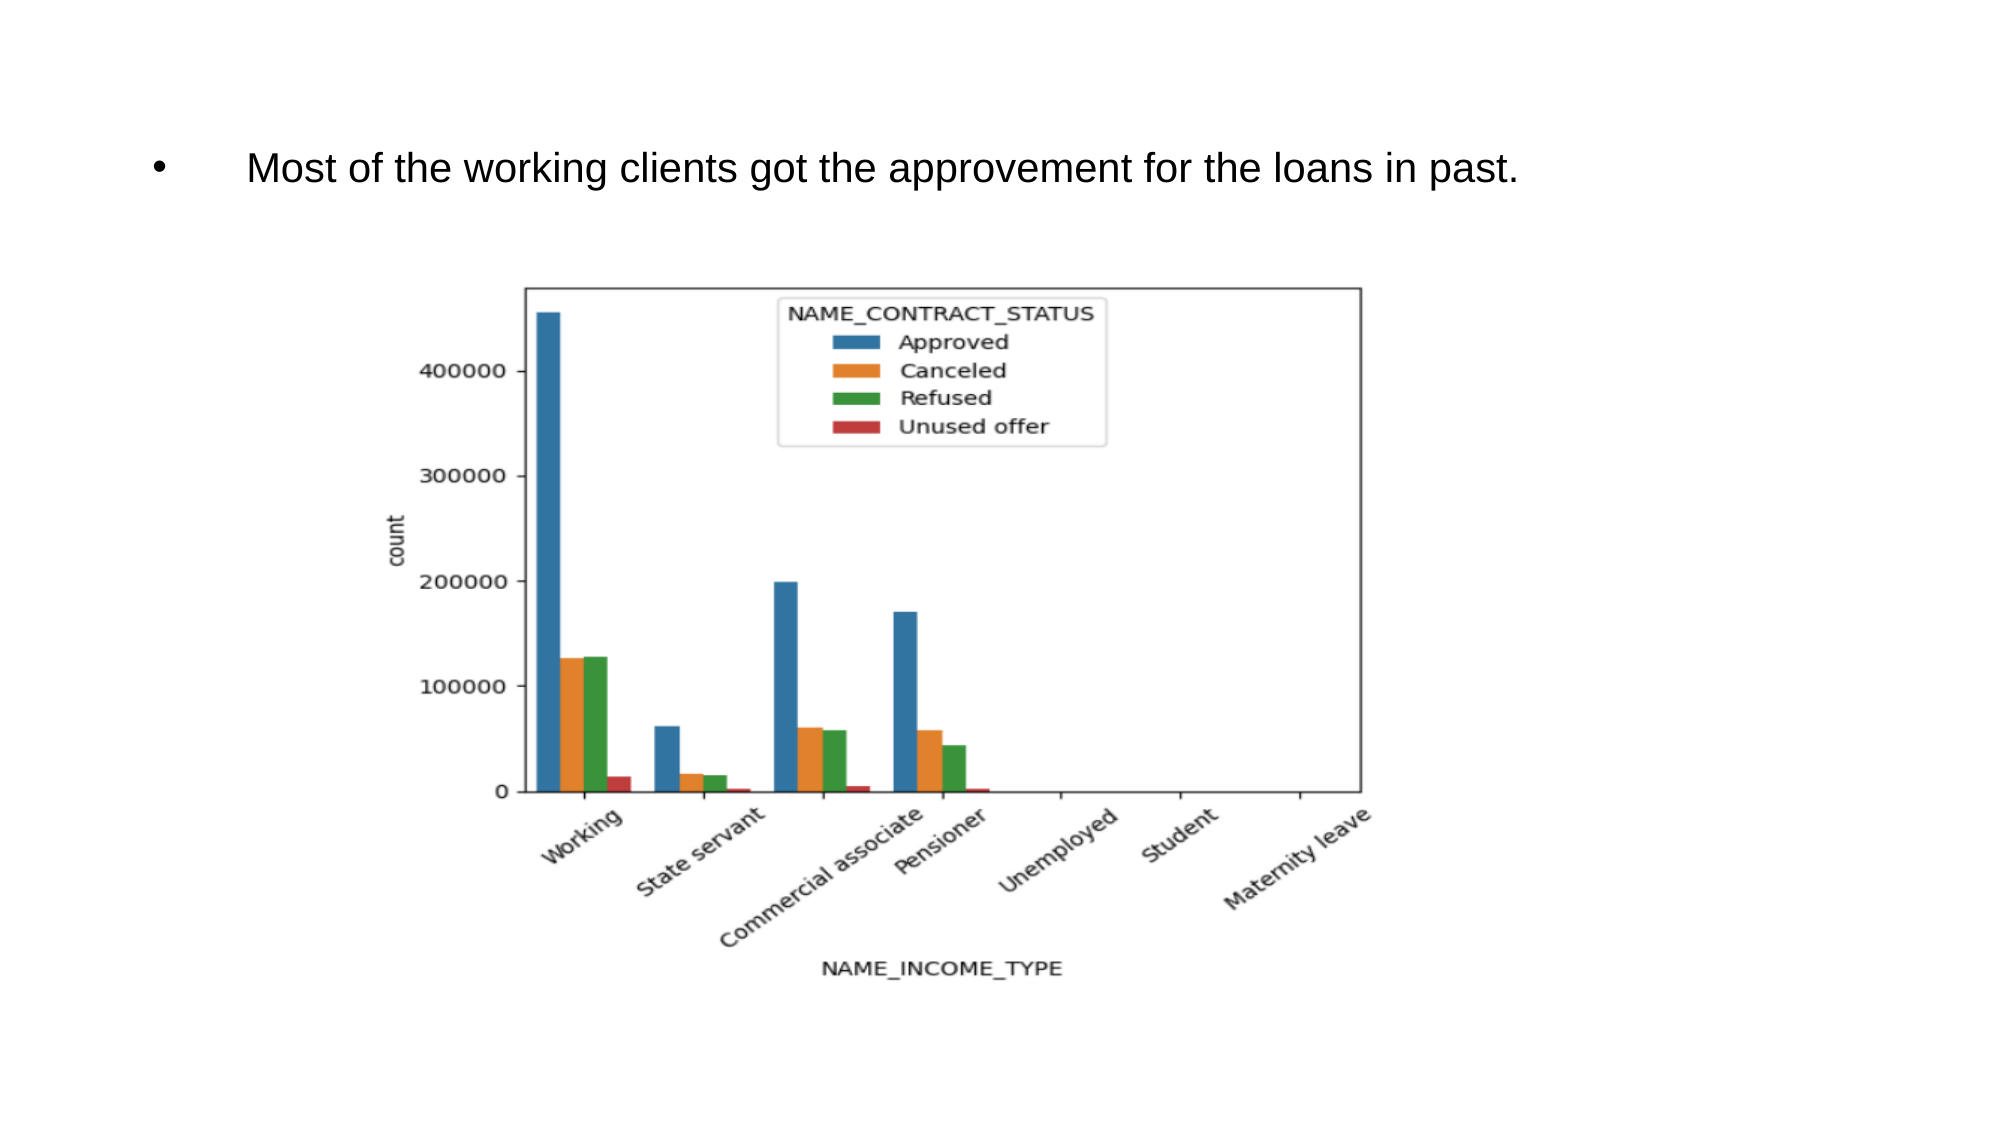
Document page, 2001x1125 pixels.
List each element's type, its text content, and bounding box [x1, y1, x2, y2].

title Most of the working clients got the approvement for the loans in past. [137, 59, 1863, 278]
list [380, 277, 1380, 989]
